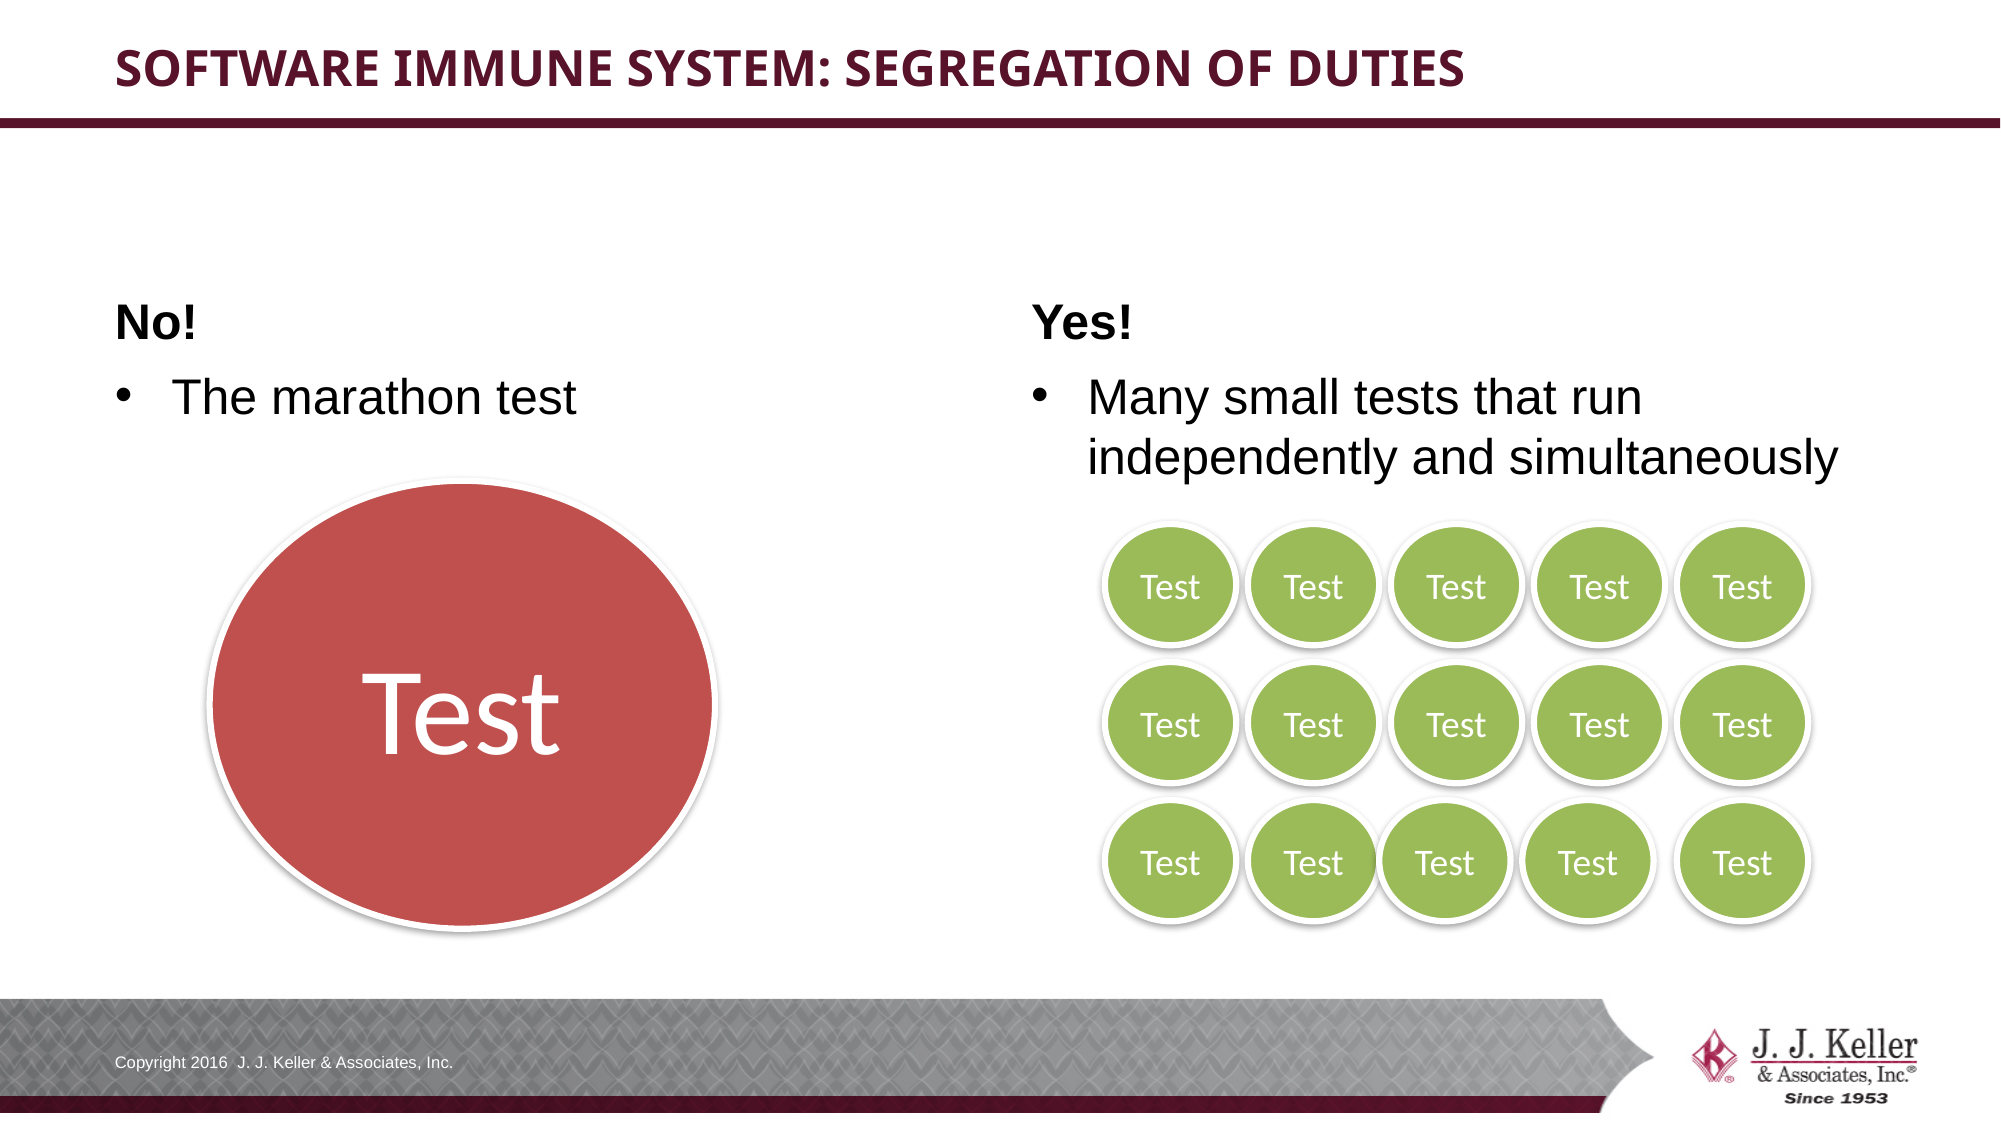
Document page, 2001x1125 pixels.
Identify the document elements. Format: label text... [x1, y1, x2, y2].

list The marathon test [99, 356, 984, 1005]
list No! [99, 251, 984, 356]
text_box Test [1673, 520, 1812, 649]
text_box Test [1101, 658, 1240, 787]
text_box Test [1387, 520, 1526, 649]
list Many small tests that run independently and simultaneously [1015, 356, 1900, 1005]
text_box Test [1530, 520, 1669, 649]
text_box Test [1376, 796, 1514, 925]
title Software immune system: segregation of duties [99, 4, 1900, 128]
text_box Test [1244, 520, 1383, 649]
text_box Test [1530, 658, 1669, 787]
list Yes! [1015, 251, 1900, 356]
text_box Test [1673, 658, 1812, 787]
text_box Test [1101, 520, 1240, 649]
text_box Test [206, 477, 719, 932]
text_box Test [1673, 796, 1812, 925]
text_box Test [1101, 796, 1240, 925]
text_box Test [1387, 658, 1526, 787]
text_box Test [1519, 796, 1657, 925]
picture [0, 0, 2001, 1125]
text_box Test [1244, 658, 1383, 787]
text_box Test [1244, 796, 1378, 925]
